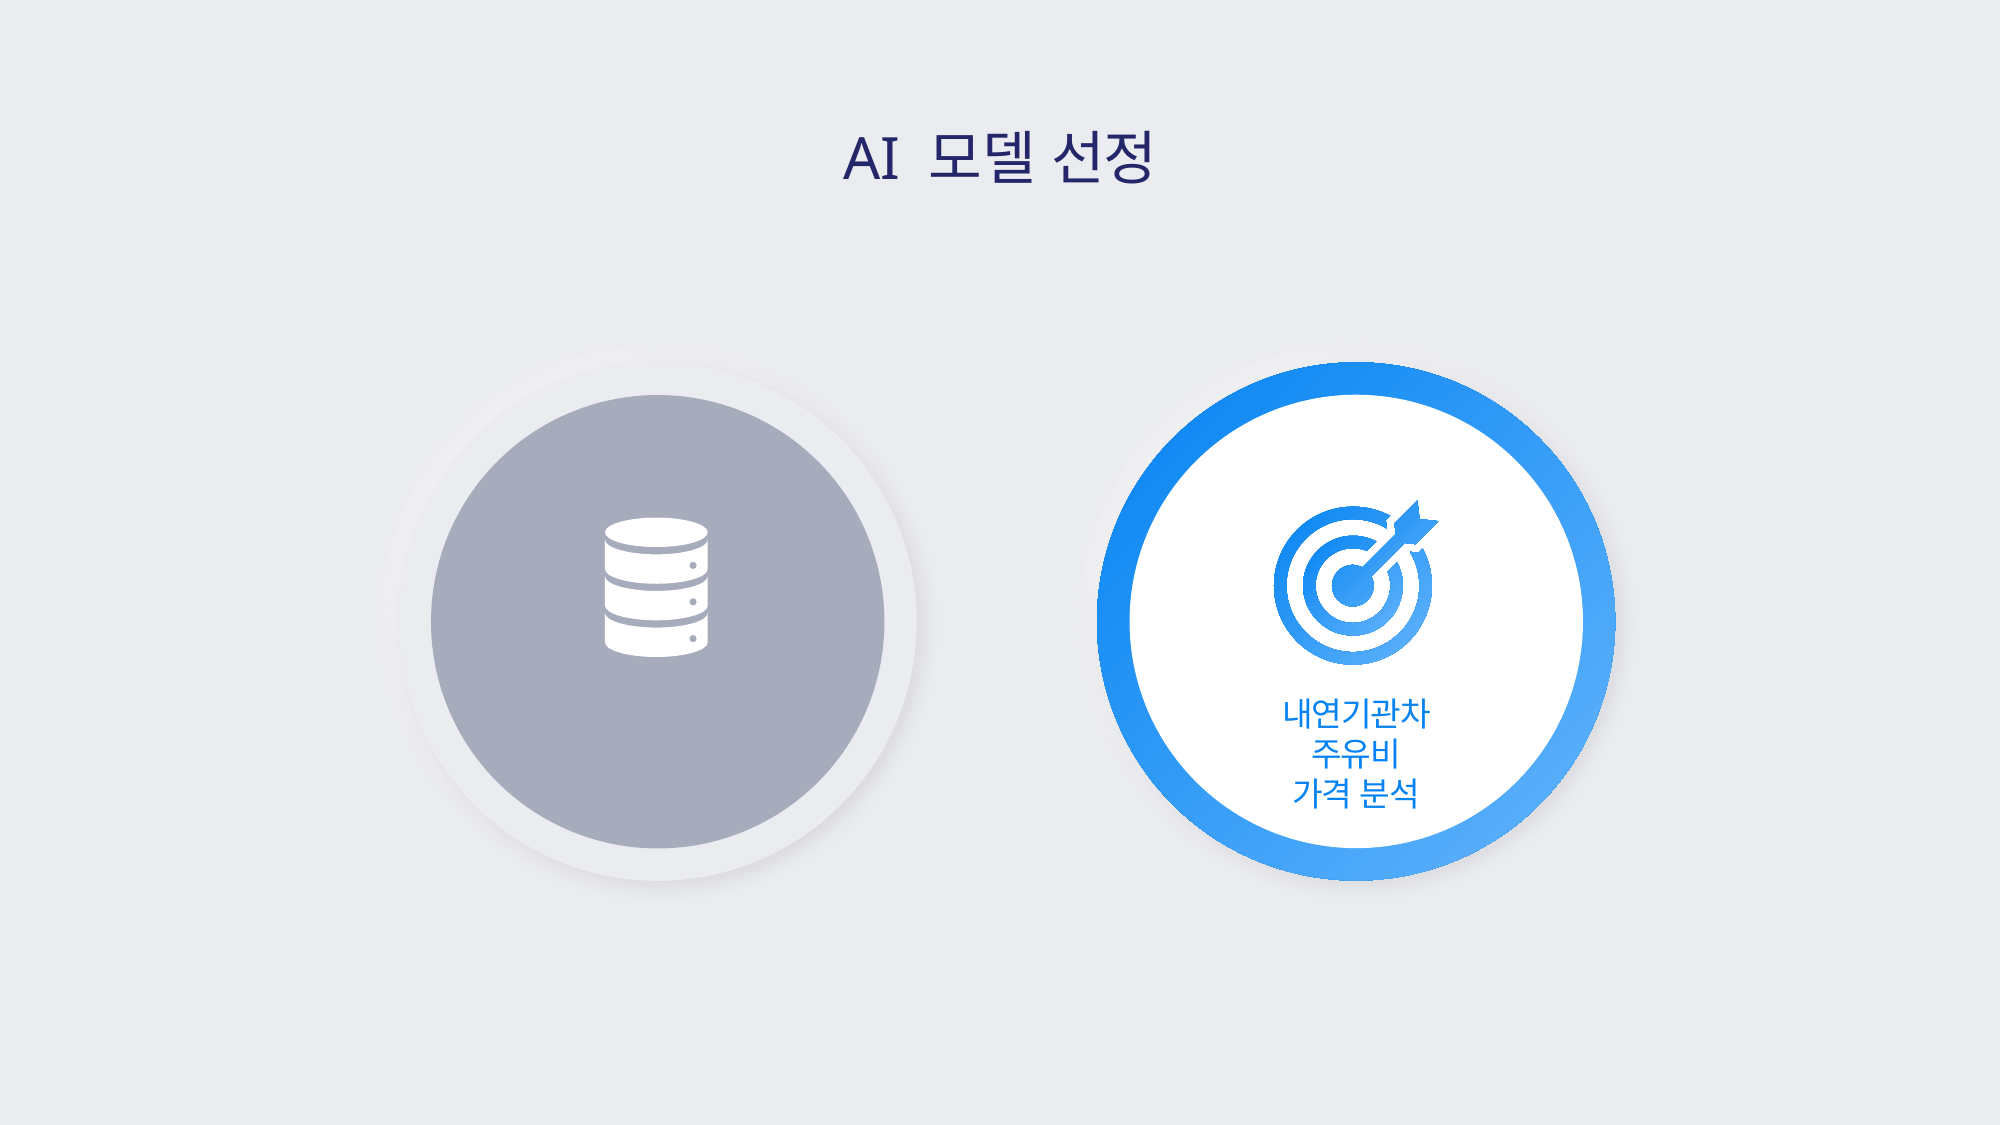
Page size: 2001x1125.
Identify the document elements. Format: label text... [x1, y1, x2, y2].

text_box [1096, 362, 1616, 881]
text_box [604, 517, 708, 658]
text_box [398, 362, 917, 881]
text_box AI 모델 선정 [843, 121, 1158, 192]
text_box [1273, 500, 1439, 665]
